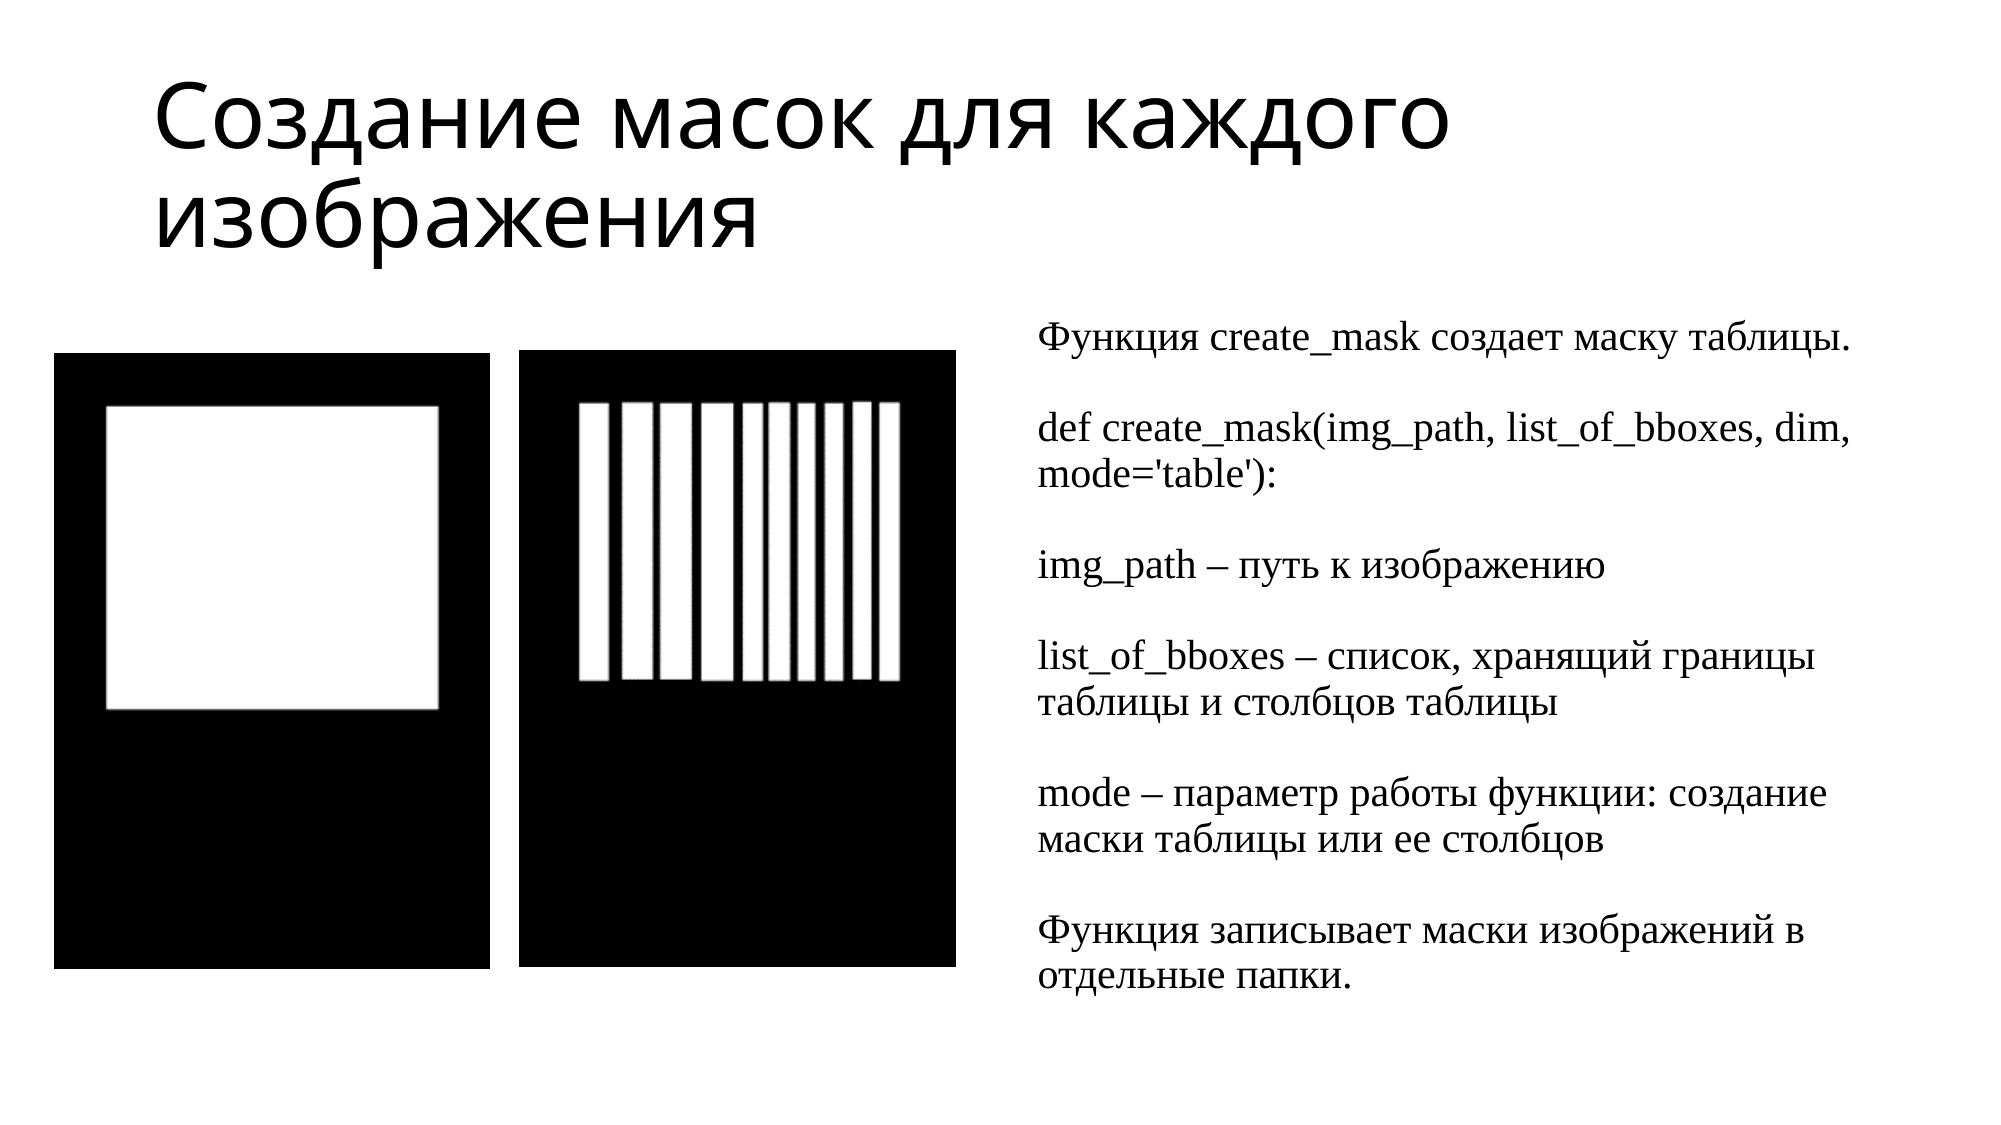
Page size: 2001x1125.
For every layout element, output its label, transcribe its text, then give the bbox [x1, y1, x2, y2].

title Создание масок для каждого изображения [137, 59, 1863, 278]
list Функция create_mask создает маску таблицы. def create_mask(img_path, list_of_bboxes, dim, mode='table'): img_path – путь к изображению list_of_bboxes – список, хранящий границы таблицы и столбцов таблицы mode – параметр работы функции: создание маски таблицы или ее столбцов Функция записывает маски изображений в отдельные папки. [985, 306, 1919, 1066]
picture [519, 350, 956, 967]
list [54, 353, 490, 969]
